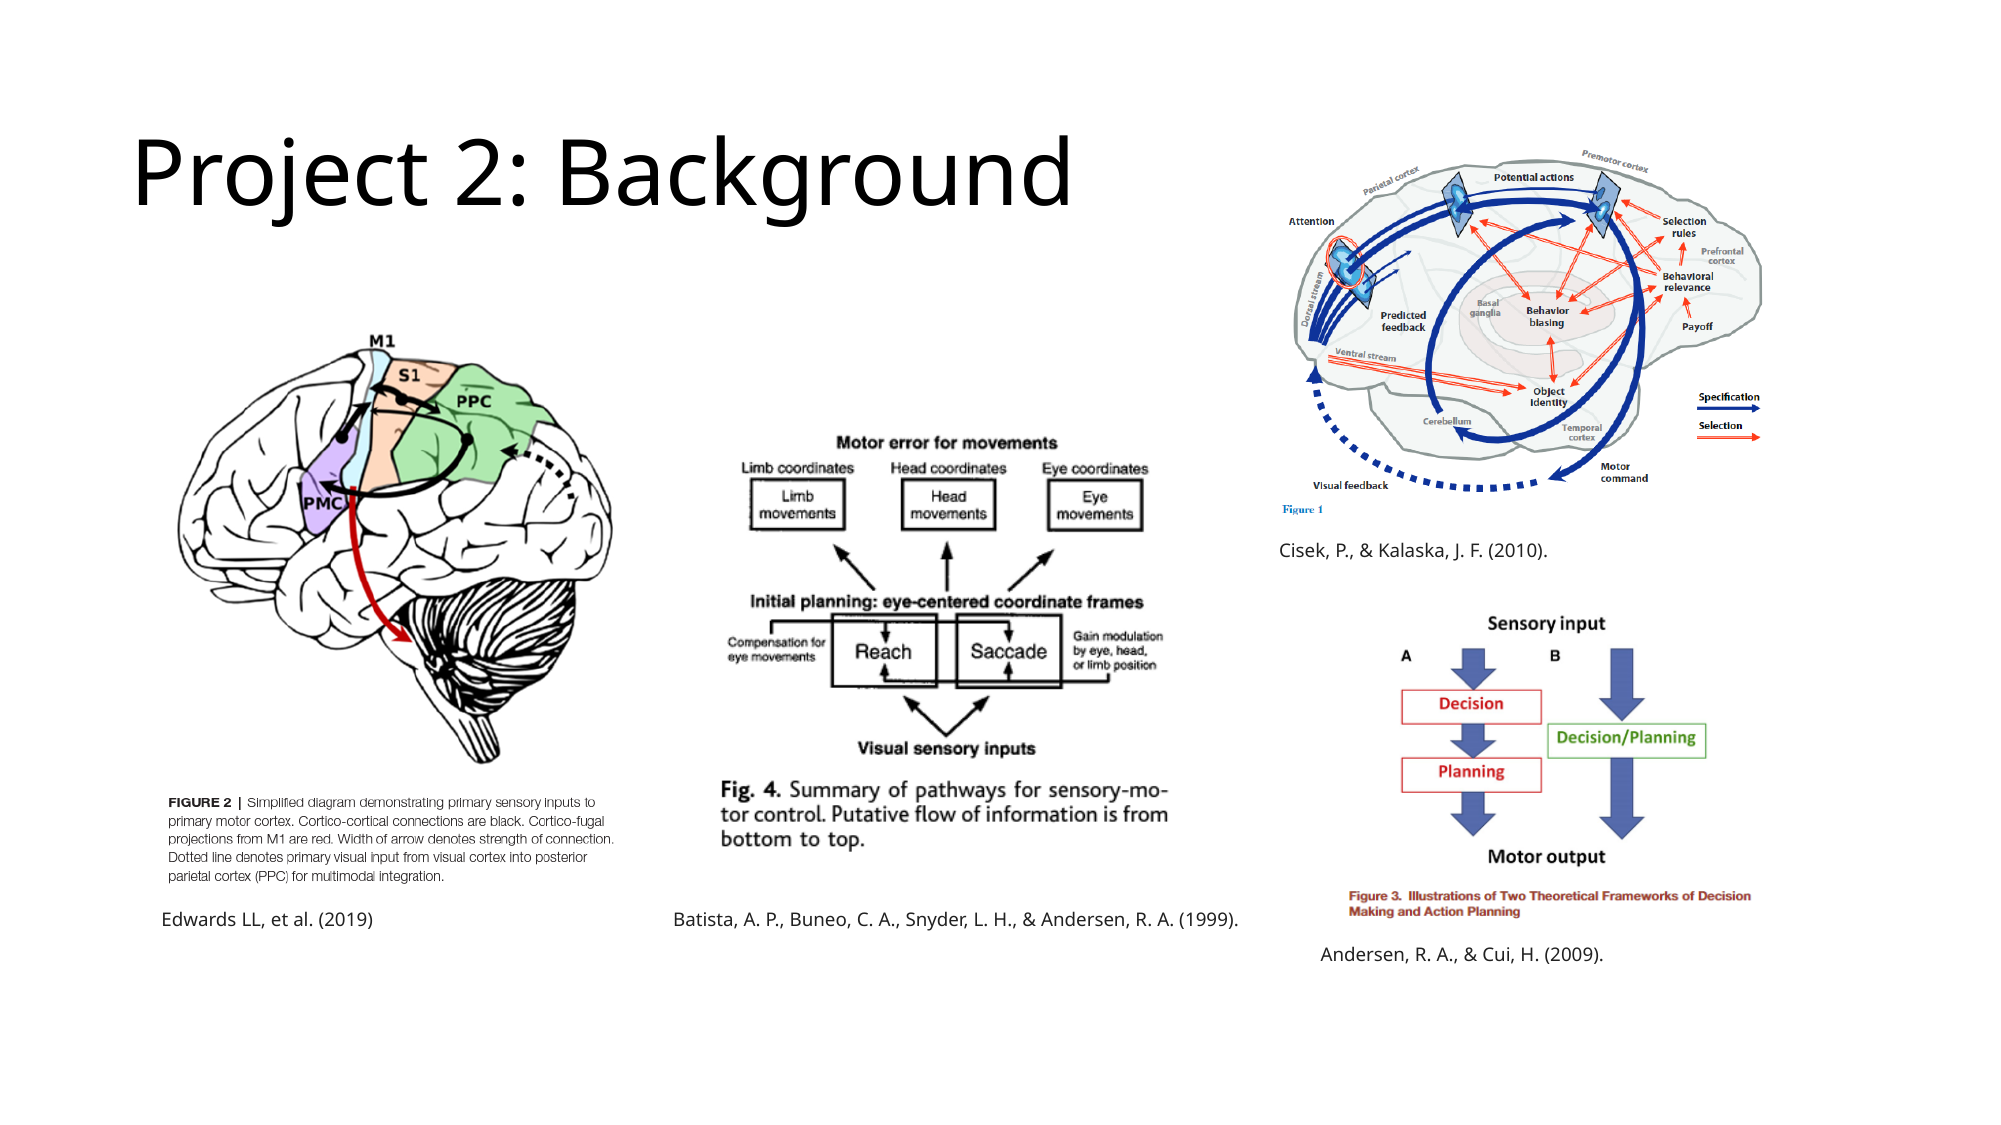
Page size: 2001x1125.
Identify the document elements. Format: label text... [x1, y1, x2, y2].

list Project 2: Background [115, 118, 1841, 1057]
text_box Edwards LL, et al. (2019) [146, 900, 658, 938]
picture [684, 416, 1185, 856]
text_box Batista, A. P., Buneo, C. A., Snyder, L. H., & Andersen, R. A. (1999). [658, 900, 1258, 938]
picture [1339, 603, 1769, 921]
picture [159, 320, 630, 887]
text_box Andersen, R. A., & Cui, H. (2009). [1305, 935, 1912, 973]
text_box Cisek, P., & Kalaska, J. F. (2010). [1264, 531, 1568, 569]
picture [1246, 139, 1795, 515]
